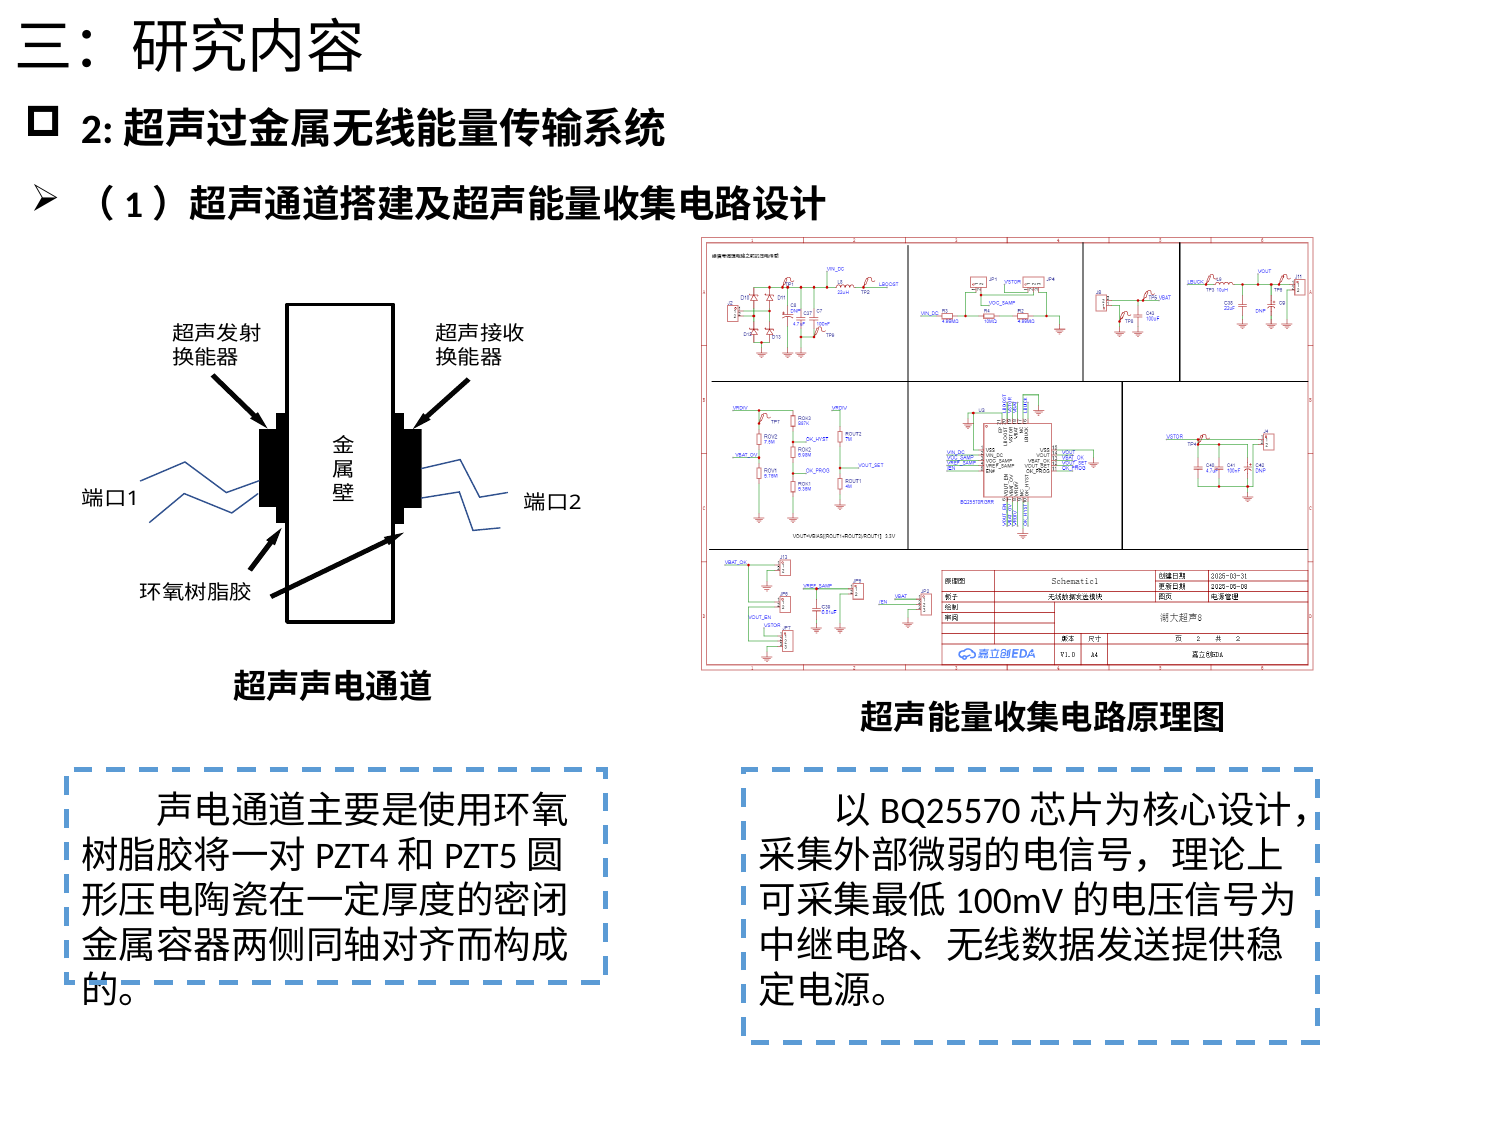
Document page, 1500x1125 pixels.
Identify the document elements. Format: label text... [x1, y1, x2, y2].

text_box 三：研究内容 [0, 1, 750, 87]
slide_number [1143, 1042, 1482, 1103]
text_box （1）超声通道搭建及超声能量收集电路设计 [16, 172, 1166, 233]
text_box 超声能量收集电路原理图 [626, 688, 1461, 744]
text_box [743, 769, 1318, 1043]
text_box 2:超声过金属无线能量传输系统 [7, 94, 1484, 159]
text_box 声电通道主要是使用环氧树脂胶将一对PZT4和PZT5圆形压电陶瓷在一定厚度的密闭金属容器两侧同轴对齐而构成的。 [66, 983, 606, 1021]
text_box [71, 210, 595, 752]
picture [696, 232, 1318, 675]
text_box [66, 769, 606, 983]
